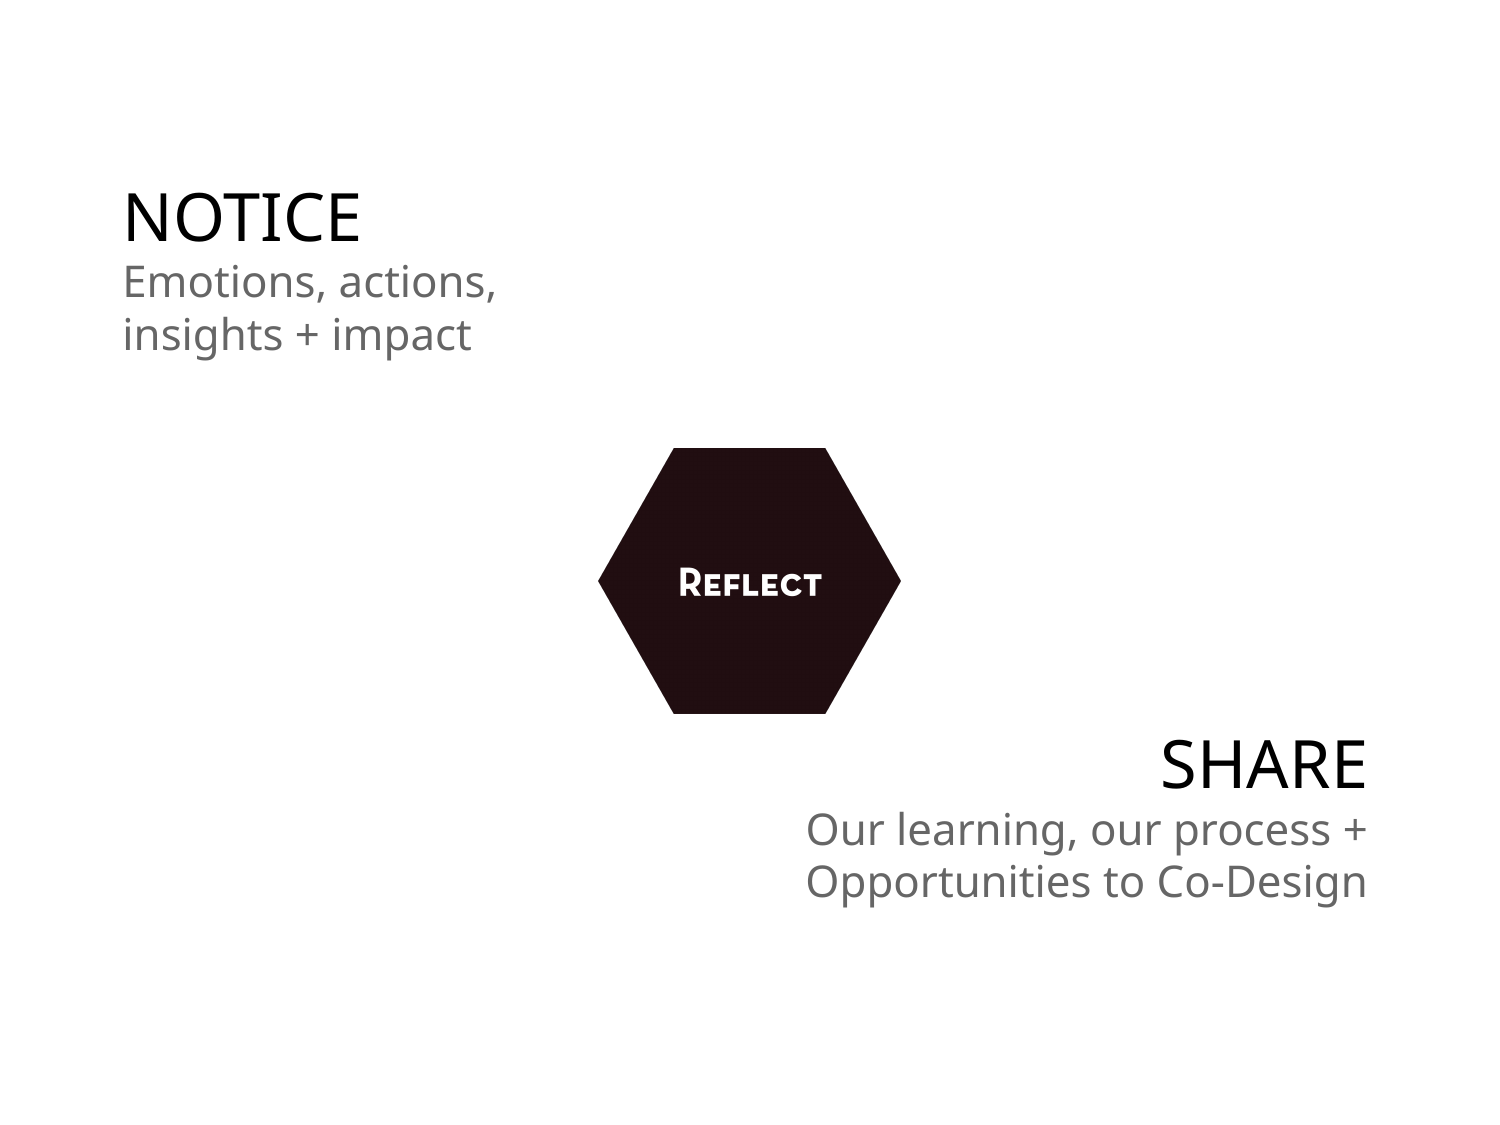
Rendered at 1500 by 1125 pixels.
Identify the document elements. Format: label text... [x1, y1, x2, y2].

text_box NOTICE Emotions, actions, insights + impact [107, 159, 574, 274]
picture [598, 448, 902, 714]
text_box SHARE Our learning, our process + Opportunities to Co-Design [784, 706, 1384, 908]
